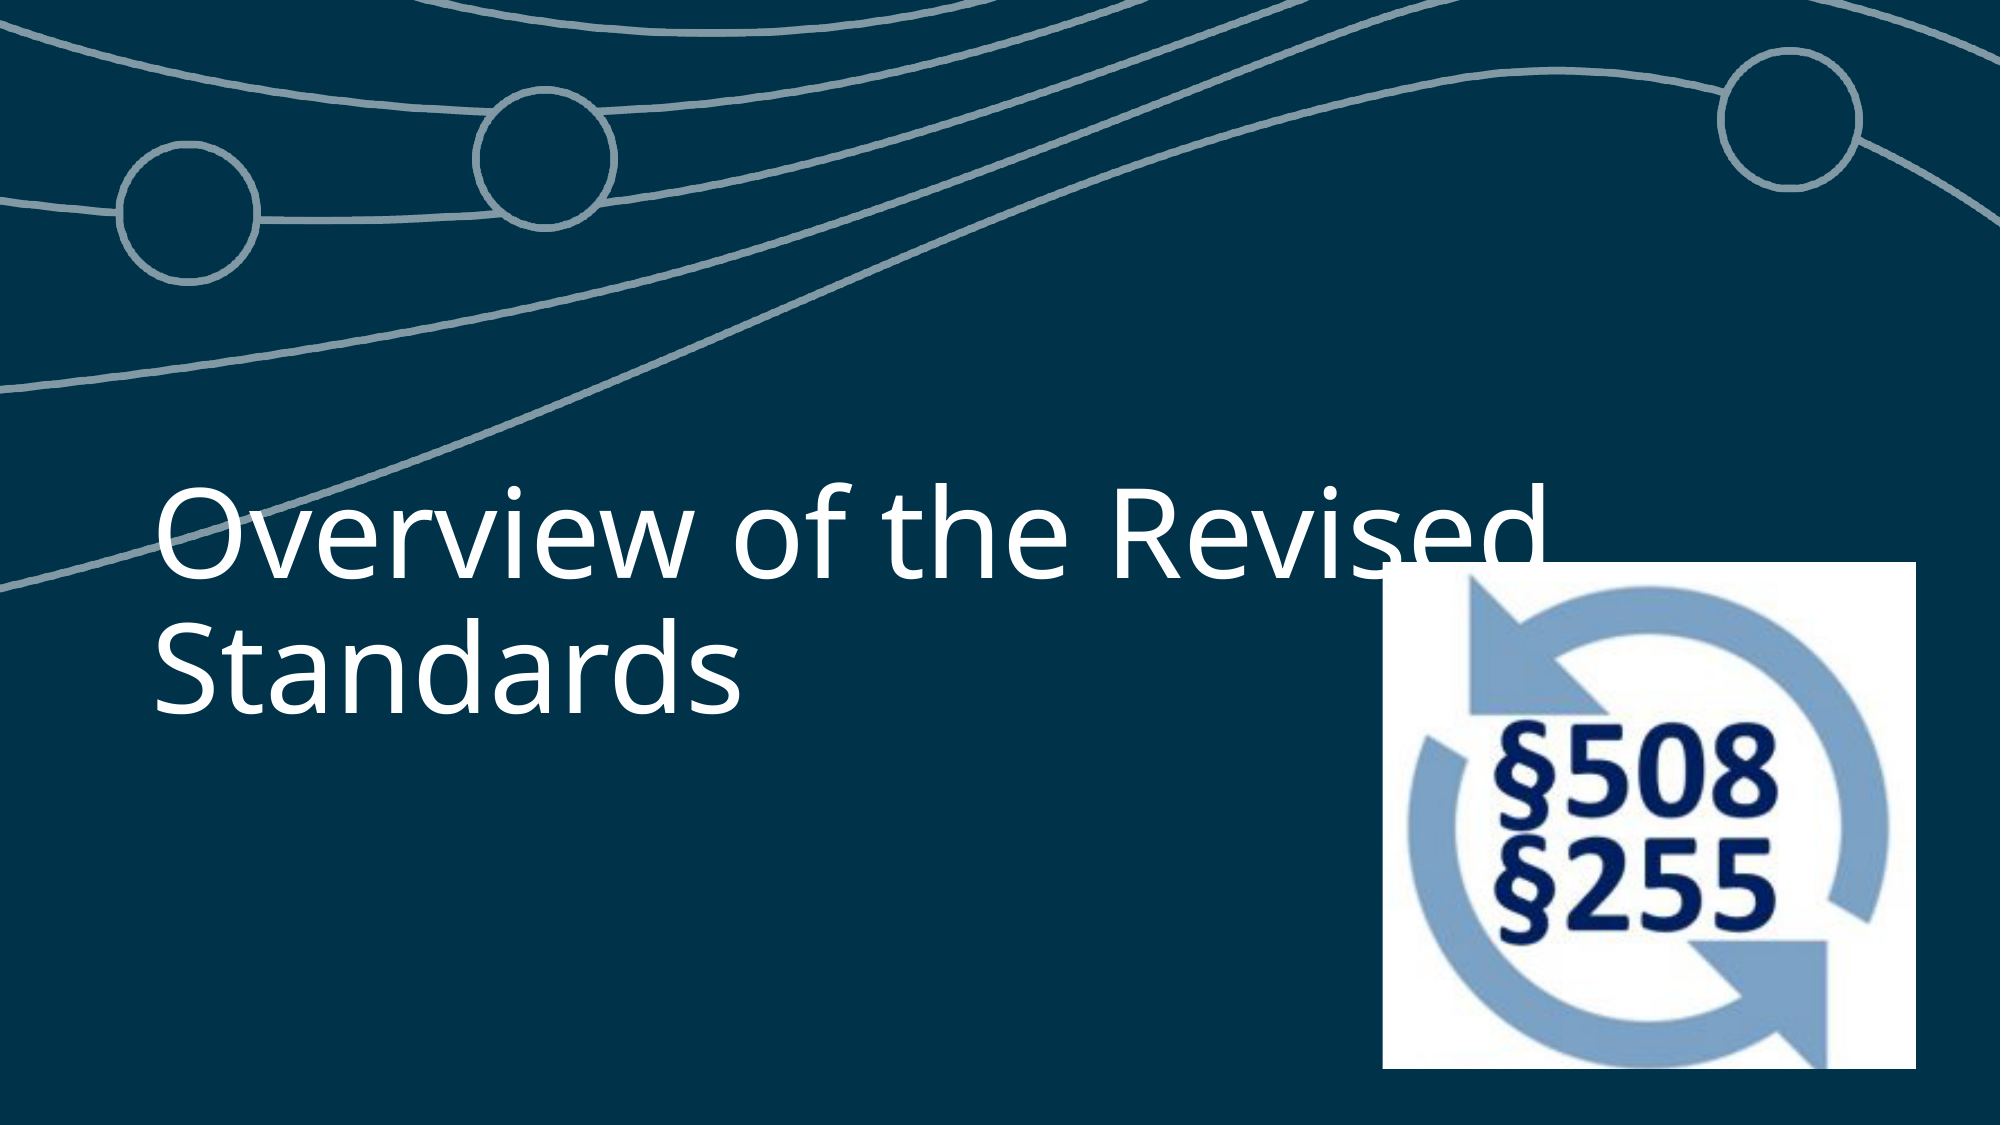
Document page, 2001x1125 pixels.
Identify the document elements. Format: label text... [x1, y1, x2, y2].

title Overview of the Revised Standards [136, 289, 1862, 749]
picture [0, 0, 1306, 285]
picture [0, 550, 136, 592]
picture [1382, 562, 1915, 1068]
picture [1813, 0, 2000, 64]
picture [823, 48, 2000, 289]
picture [418, 0, 993, 36]
picture [0, 371, 136, 393]
picture [602, 0, 1455, 289]
